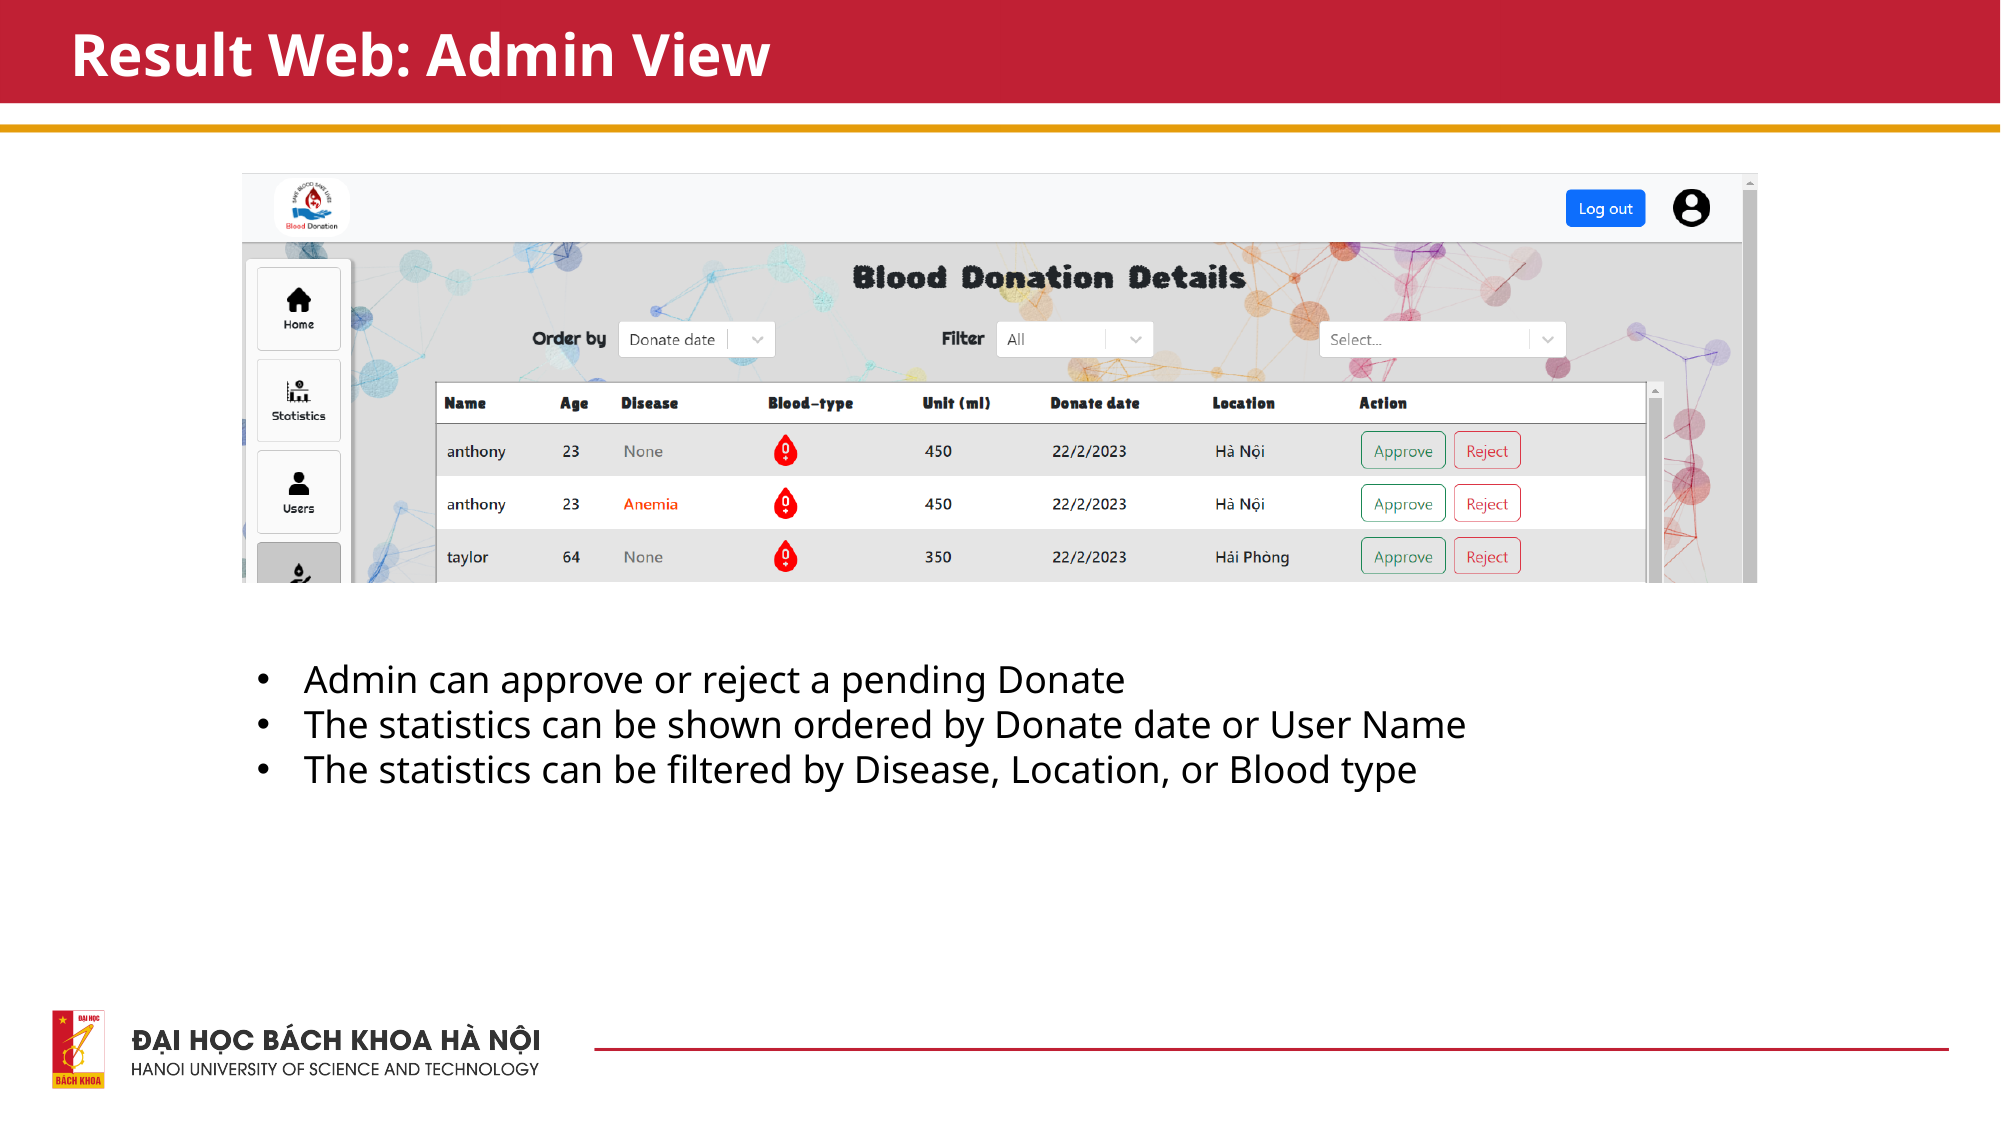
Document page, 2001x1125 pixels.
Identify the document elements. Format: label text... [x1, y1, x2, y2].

picture [0, 0, 2001, 1125]
title Result Web: Admin View [55, 18, 1945, 90]
text_box Admin can approve or reject a pending Donate The statistics can be shown ordered by Donate date or User Name The statistics can be filtered by Disease, Location, or Blood type [242, 648, 1758, 799]
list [242, 173, 1758, 583]
